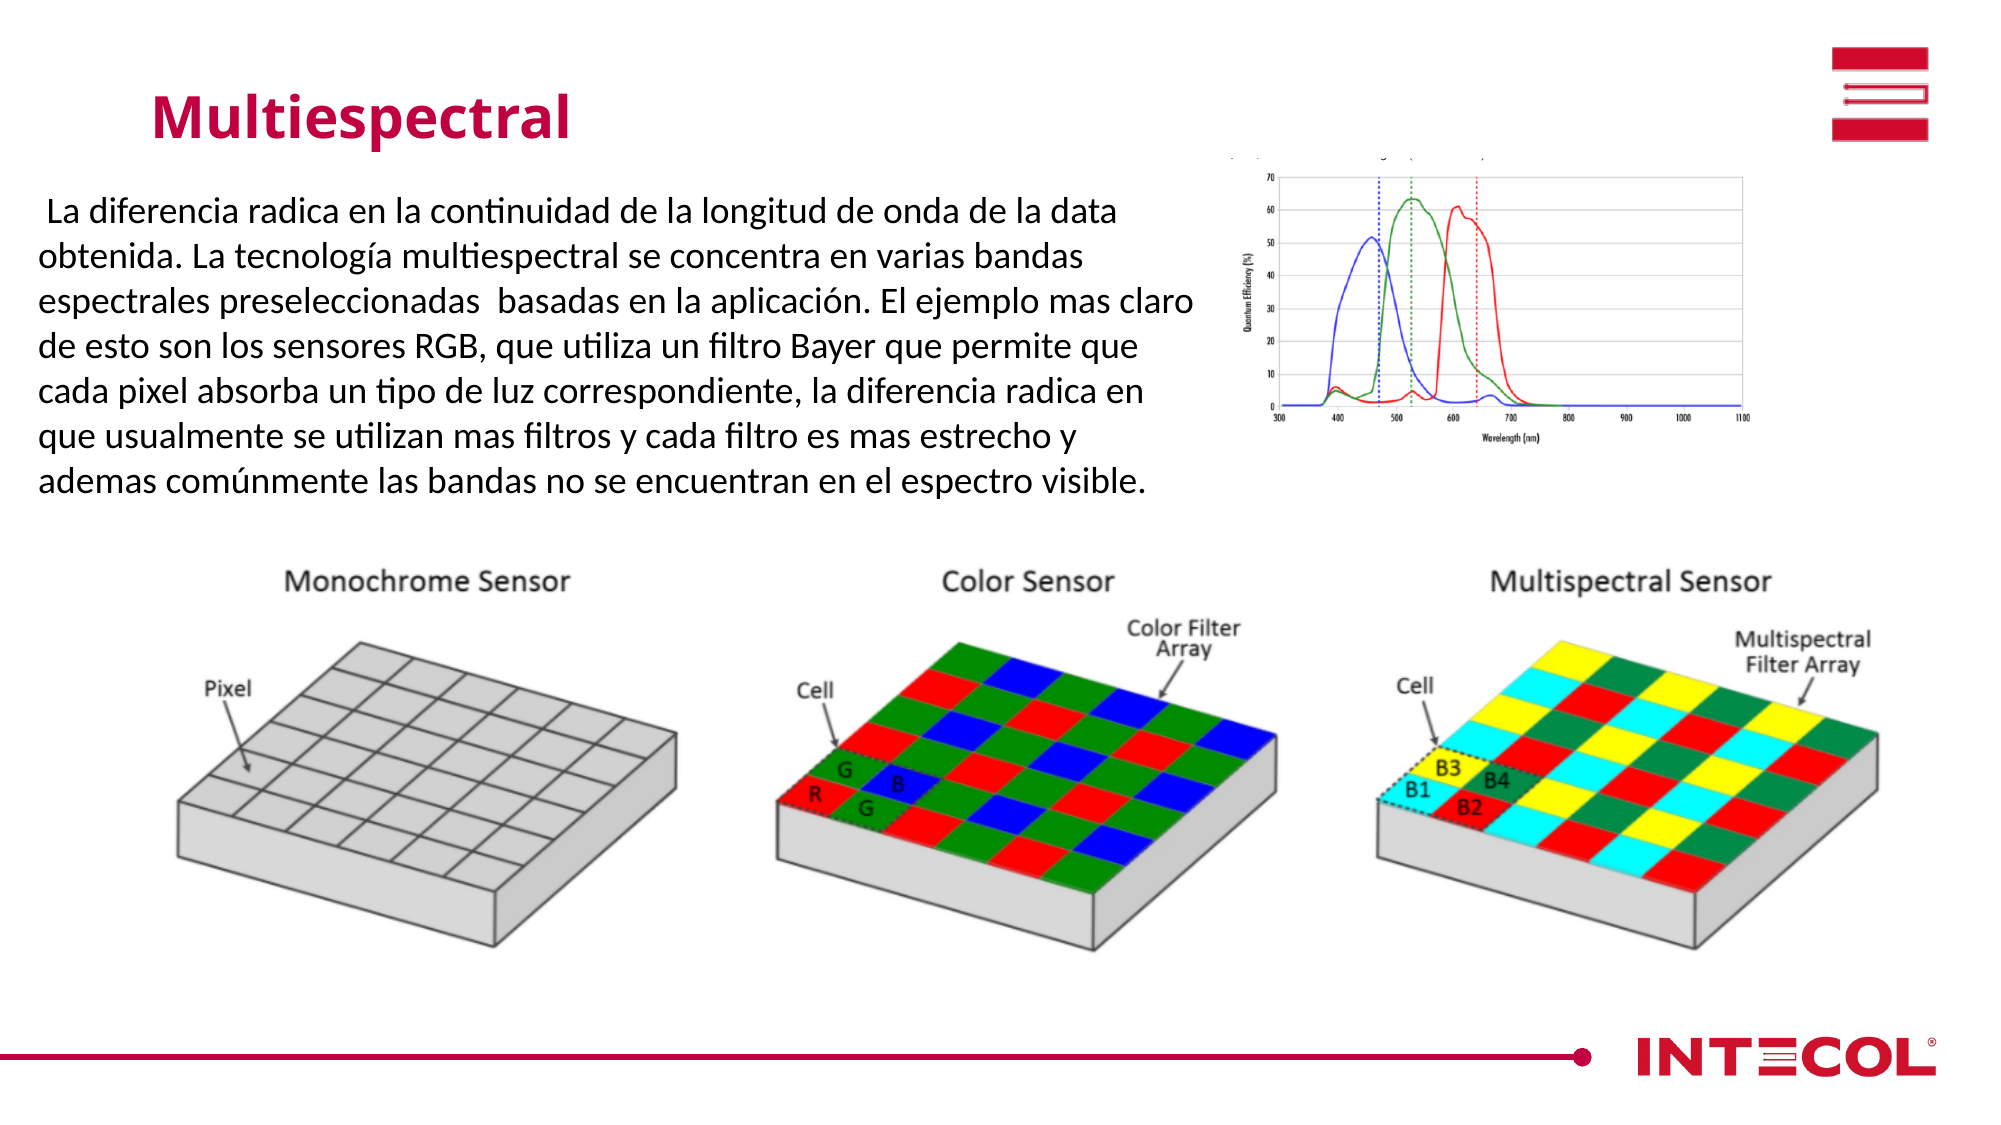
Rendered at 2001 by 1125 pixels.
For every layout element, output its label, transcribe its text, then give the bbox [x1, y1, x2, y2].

text_box La diferencia radica en la continuidad de la longitud de onda de la data obtenida. La tecnología multiespectral se concentra en varias bandas espectrales preseleccionadas basadas en la aplicación. El ejemplo mas claro de esto son los sensores RGB, que utiliza un filtro Bayer que permite que cada pixel absorba un tipo de luz correspondiente, la diferencia radica en que usualmente se utilizan mas filtros y cada filtro es mas estrecho y ademas comúnmente las bandas no se encuentran en el espectro visible. [23, 178, 1215, 509]
picture [1631, 1024, 1945, 1090]
picture [135, 499, 1916, 997]
picture [1214, 0, 1974, 447]
text_box Multiespectral [135, 72, 1642, 158]
